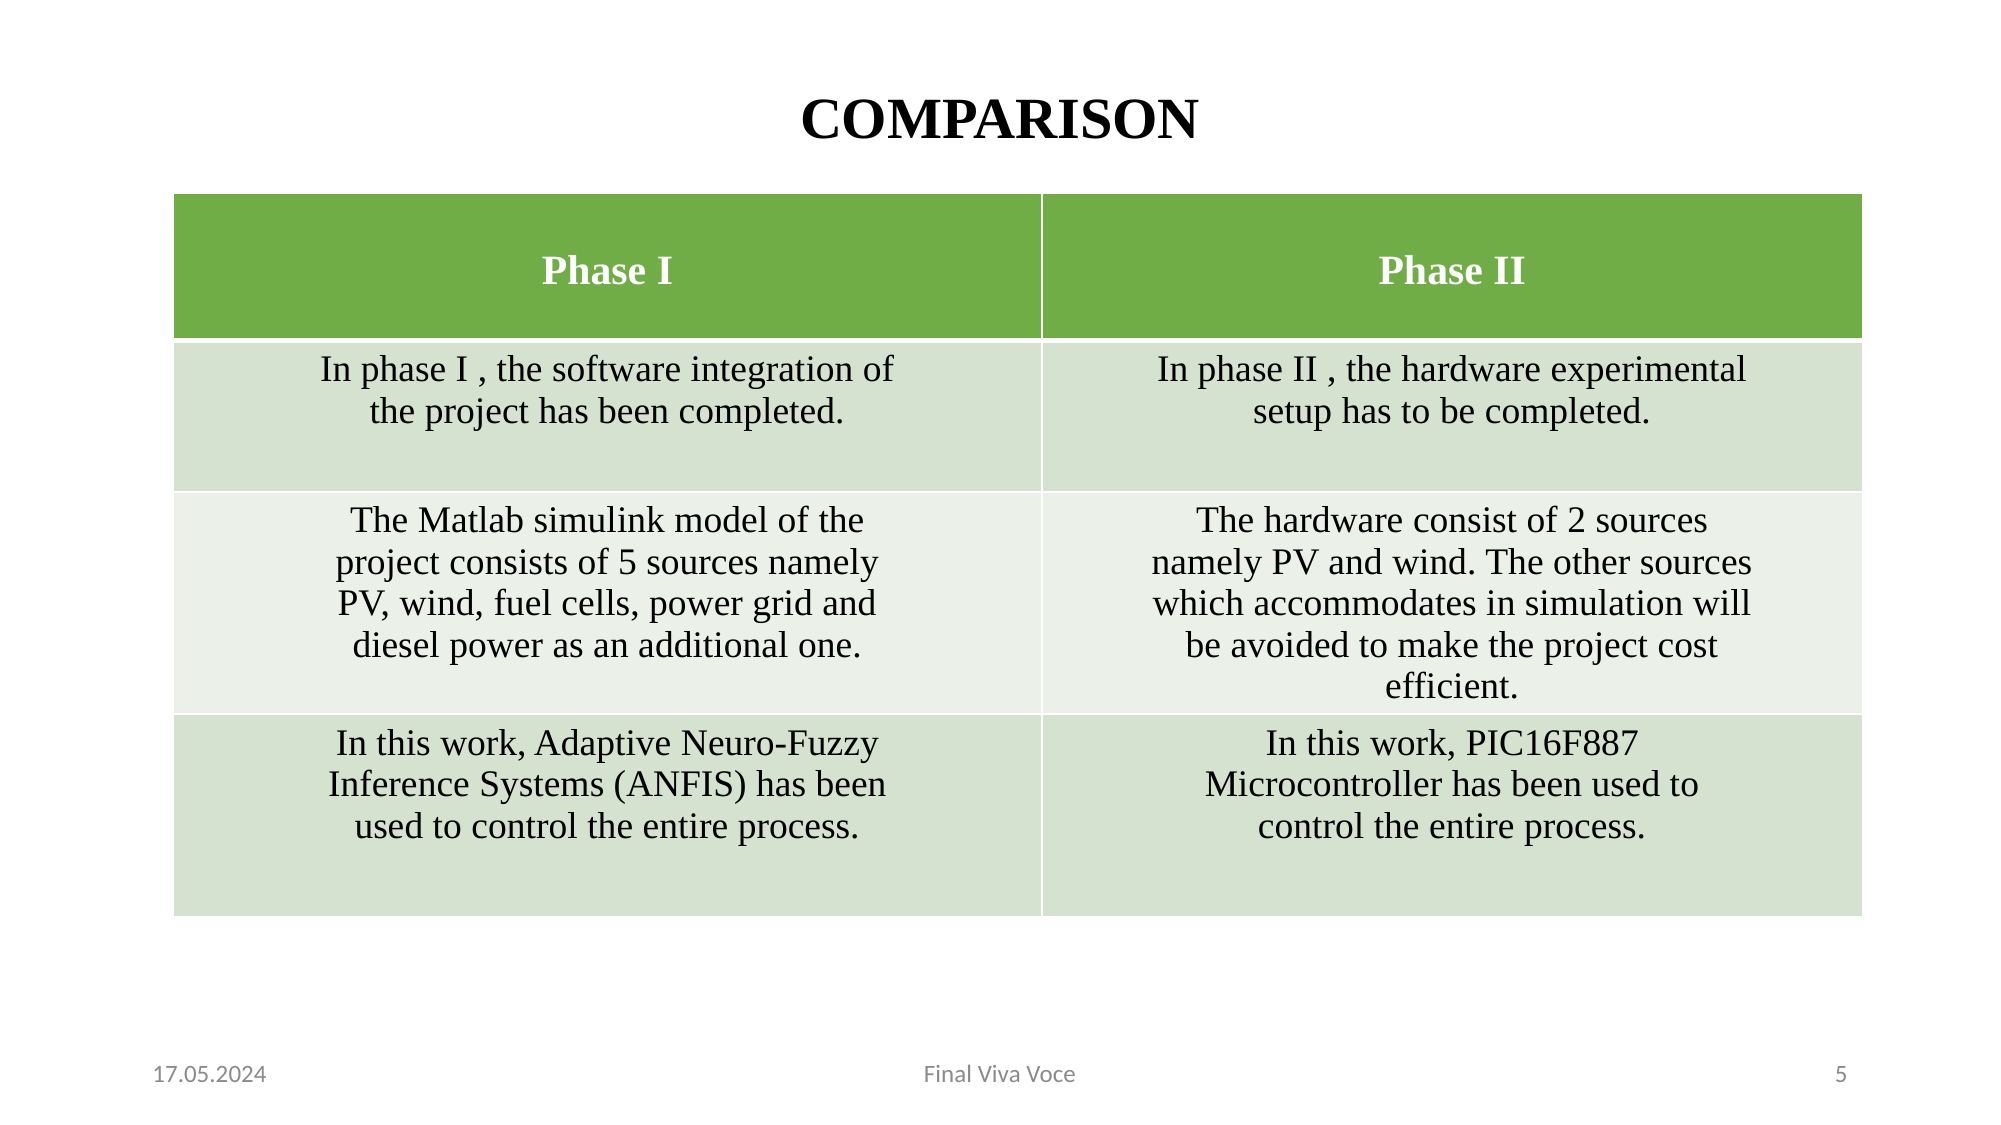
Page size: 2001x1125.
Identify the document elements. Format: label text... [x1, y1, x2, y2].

table_cell In this work, PIC16F887 Microcontroller has been used to control the entire process. [1043, 715, 1862, 916]
slide_number 5 [1412, 1042, 1863, 1103]
footer Final Viva Voce [662, 1042, 1338, 1103]
title COMPARISON [137, 49, 1863, 174]
table_header Phase I [174, 194, 1041, 338]
table_header Phase II [1043, 194, 1862, 338]
table_cell The hardware consist of 2 sources namely PV and wind. The other sources which accommodates in simulation will be avoided to make the project cost efficient. [1043, 493, 1862, 713]
table_cell The Matlab simulink model of the project consists of 5 sources namely PV, wind, fuel cells, power grid and diesel power as an additional one. [174, 493, 1041, 713]
table_cell In phase I , the software integration of the project has been completed. [174, 343, 1041, 491]
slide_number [137, 1042, 588, 1103]
table_cell In this work, Adaptive Neuro-Fuzzy Inference Systems (ANFIS) has been used to control the entire process. [174, 715, 1041, 916]
table_cell In phase II , the hardware experimental setup has to be completed. [1043, 343, 1862, 491]
